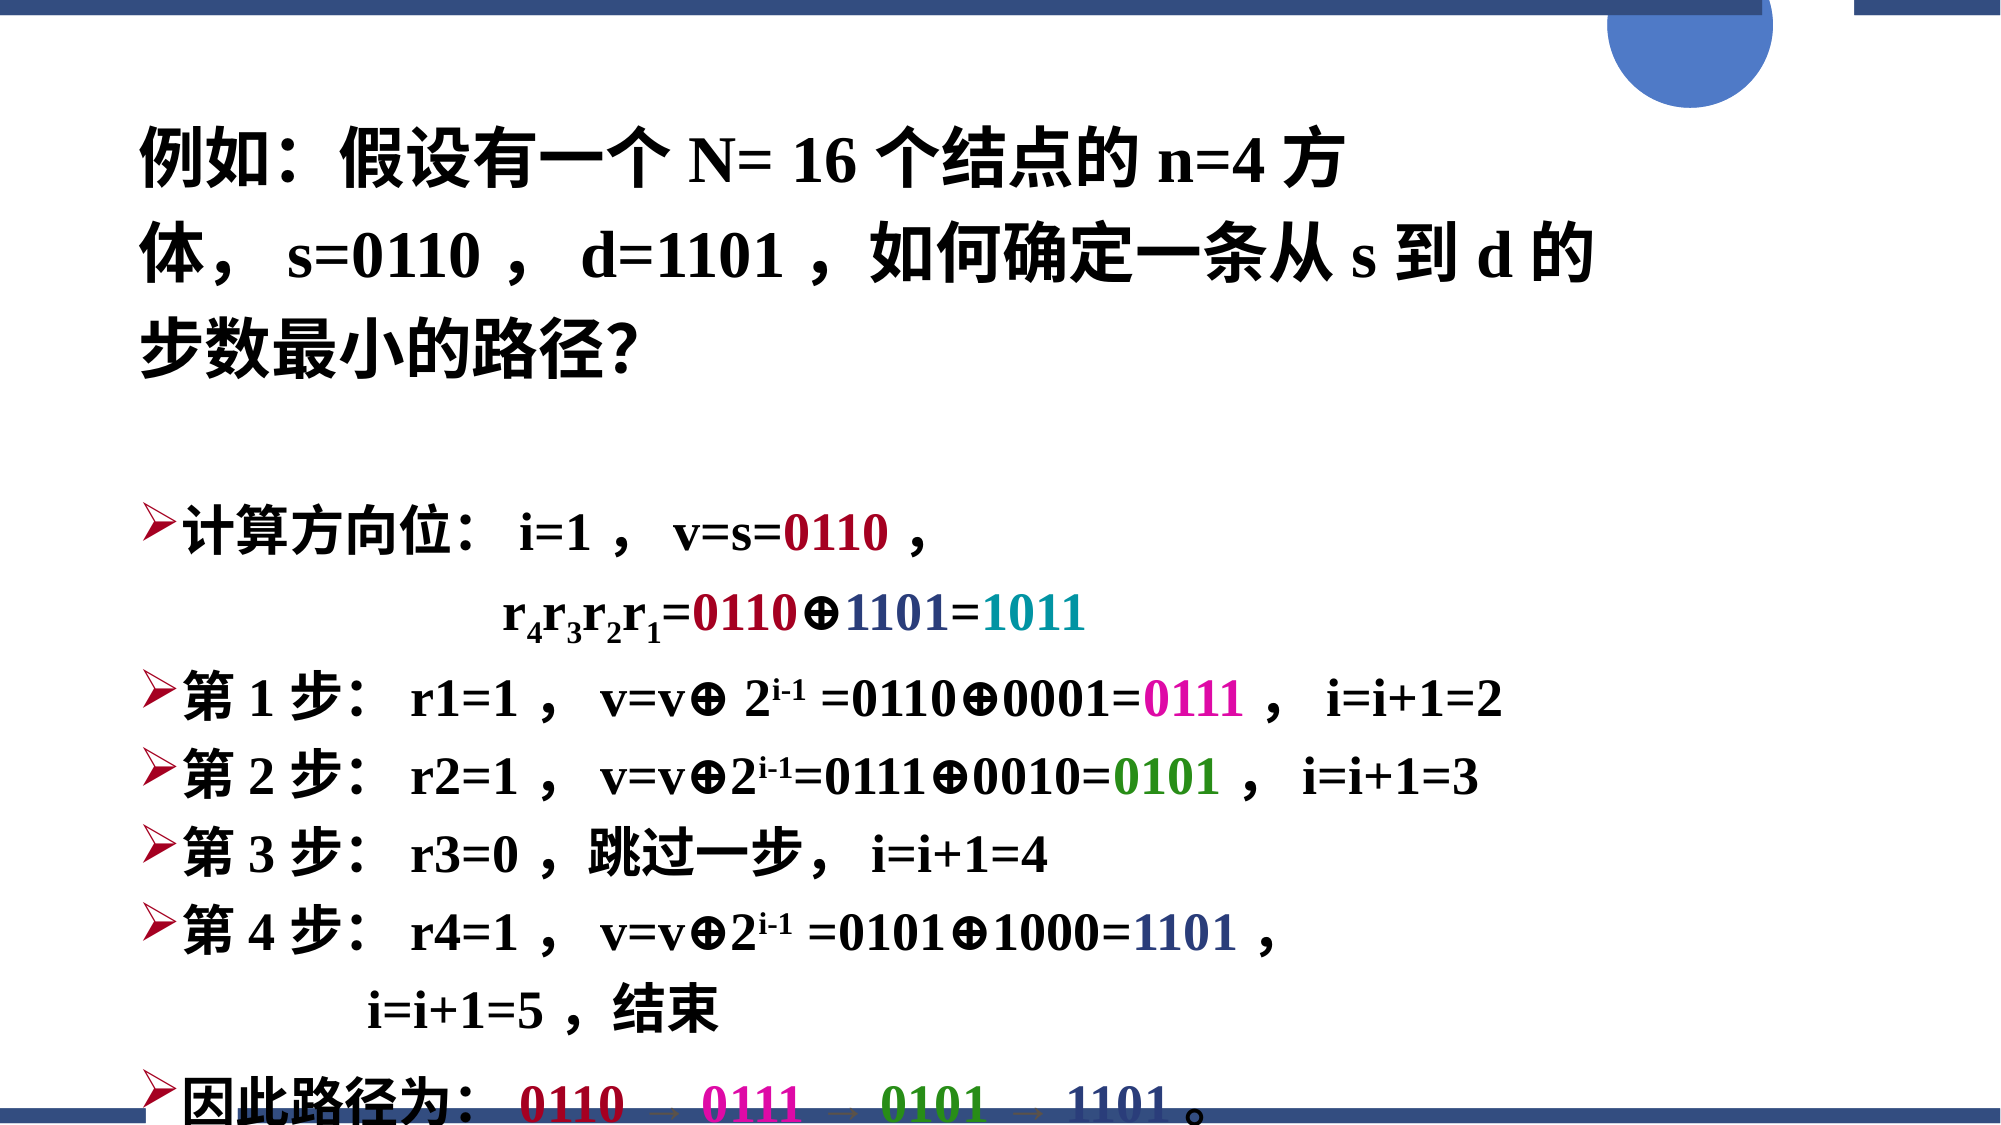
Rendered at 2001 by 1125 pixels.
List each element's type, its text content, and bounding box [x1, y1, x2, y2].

text_box 例如：假设有一个N= 16个结点的n=4方体，s=0110，d=1101，如何确定一条从s到d的步数最小的路径？ 计算方向位：i=1，v=s=0110， r4r3r2r1=0110⊕1101=1011 第1步：r1=1，v=v⊕ 2i-1 =0110⊕0001=0111，i=i+1=2 第2步：r2=1，v=v⊕2i-1=0111⊕0010=0101，i=i+1=3 第3步：r3=0，跳过一步，i=i+1=4 第4步：r4=1，v=v⊕2i-1 =0101⊕1000=1101， i=i+1=5，结束 因此路径为：0110 → 0111 → 0101 → 1101。 [123, 92, 1663, 1125]
